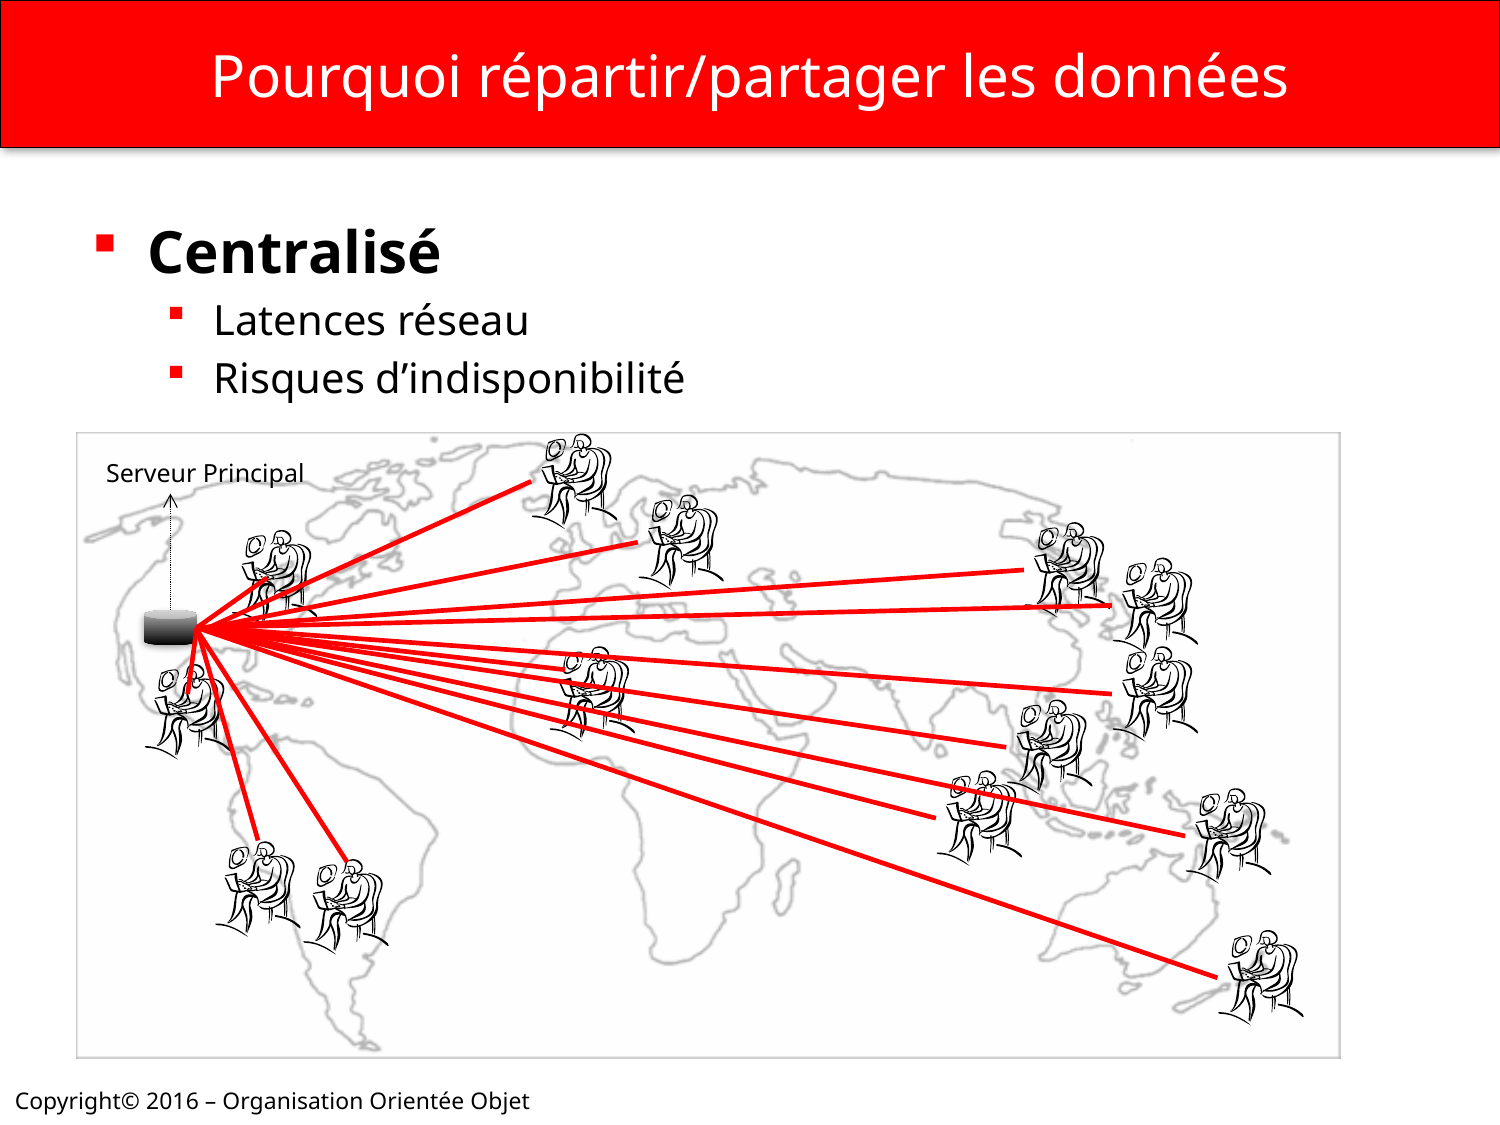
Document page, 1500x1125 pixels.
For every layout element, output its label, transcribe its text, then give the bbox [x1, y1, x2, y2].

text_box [196, 605, 1112, 624]
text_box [208, 481, 532, 541]
list Centralisé Latences réseau Risques d’indisponibilité [76, 208, 1425, 1047]
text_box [196, 569, 1024, 604]
title Pourquoi répartir/partager les données [0, 0, 1500, 148]
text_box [187, 627, 194, 695]
picture [76, 432, 1341, 1059]
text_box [197, 630, 348, 862]
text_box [208, 542, 639, 568]
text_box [196, 627, 1218, 979]
